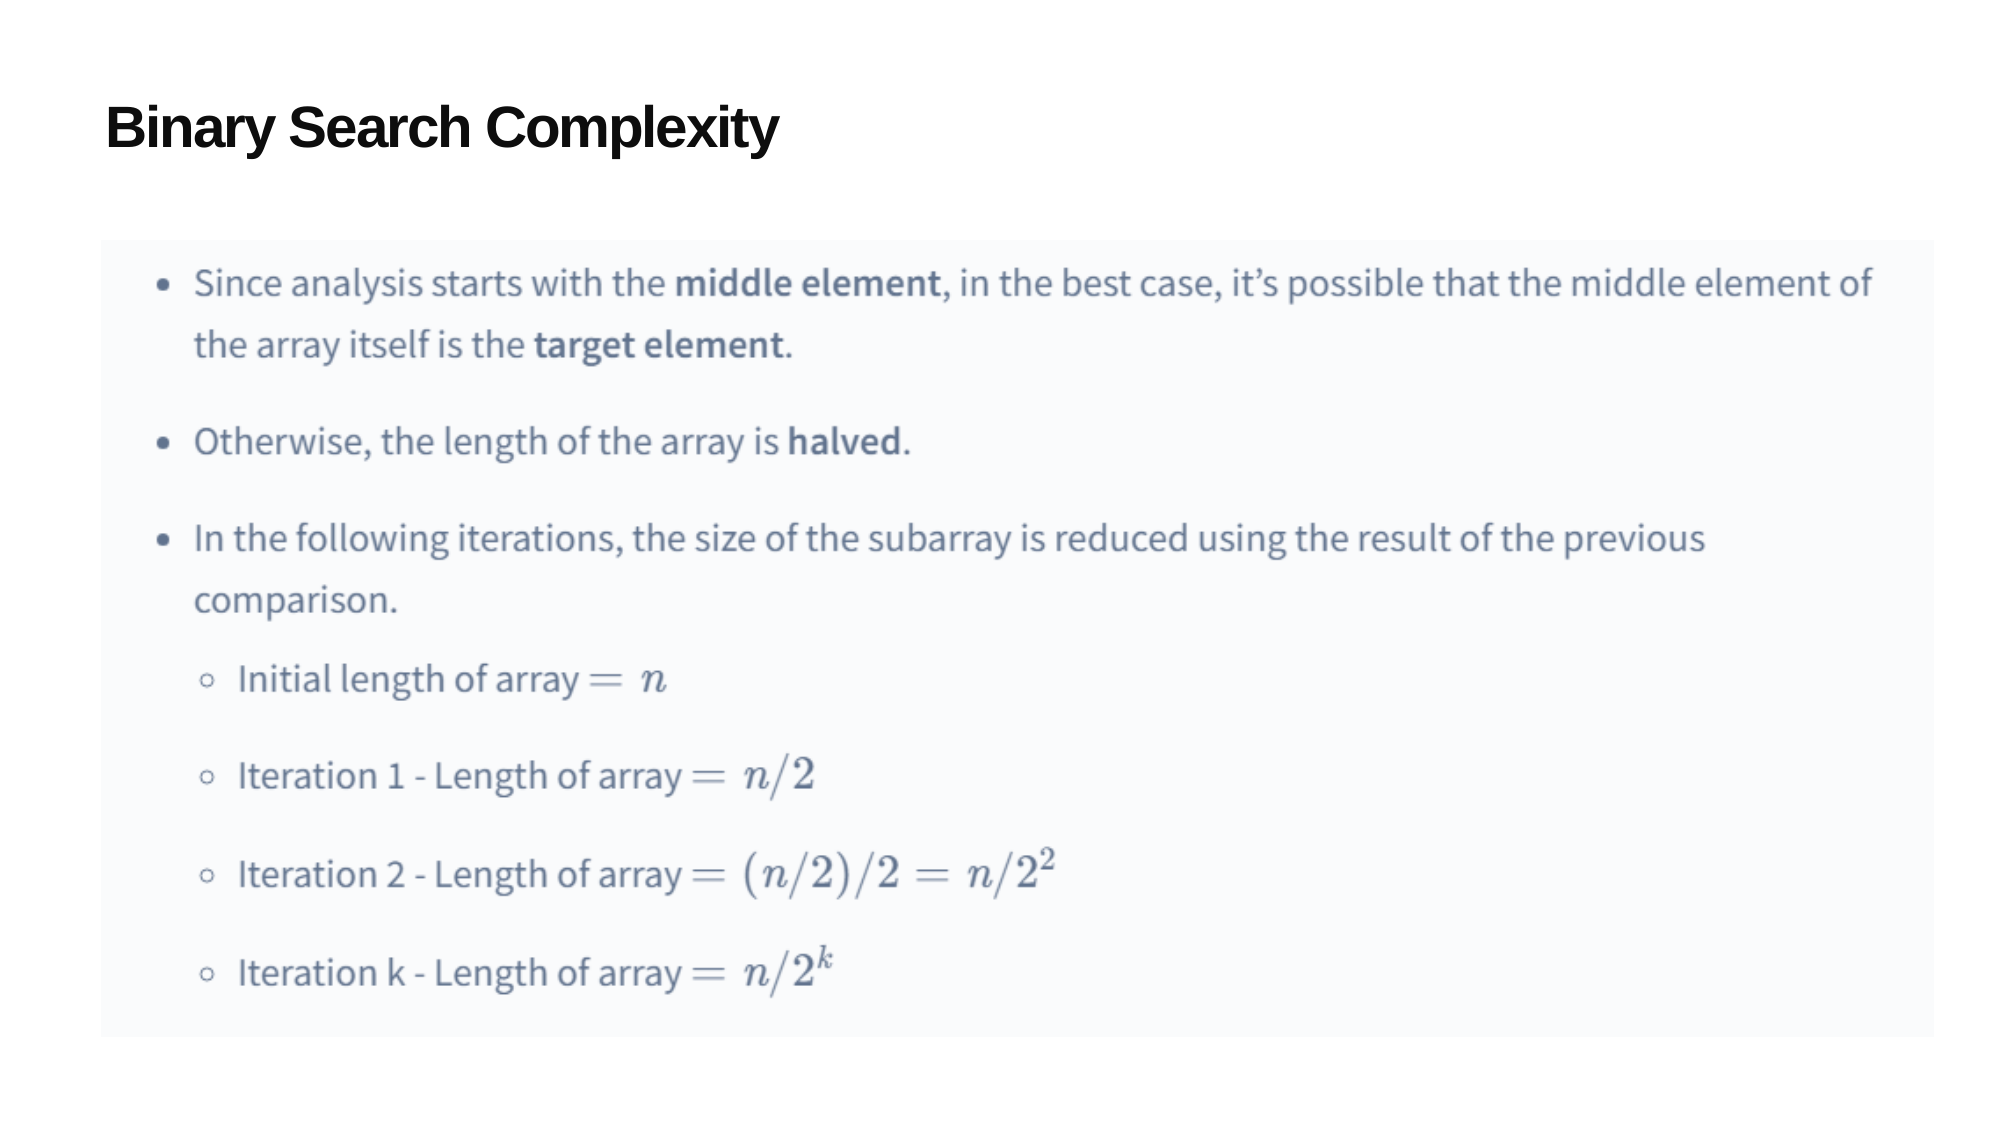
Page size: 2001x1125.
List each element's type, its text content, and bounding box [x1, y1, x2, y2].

picture [101, 240, 1934, 1037]
text_box Binary Search Complexity [105, 89, 879, 160]
